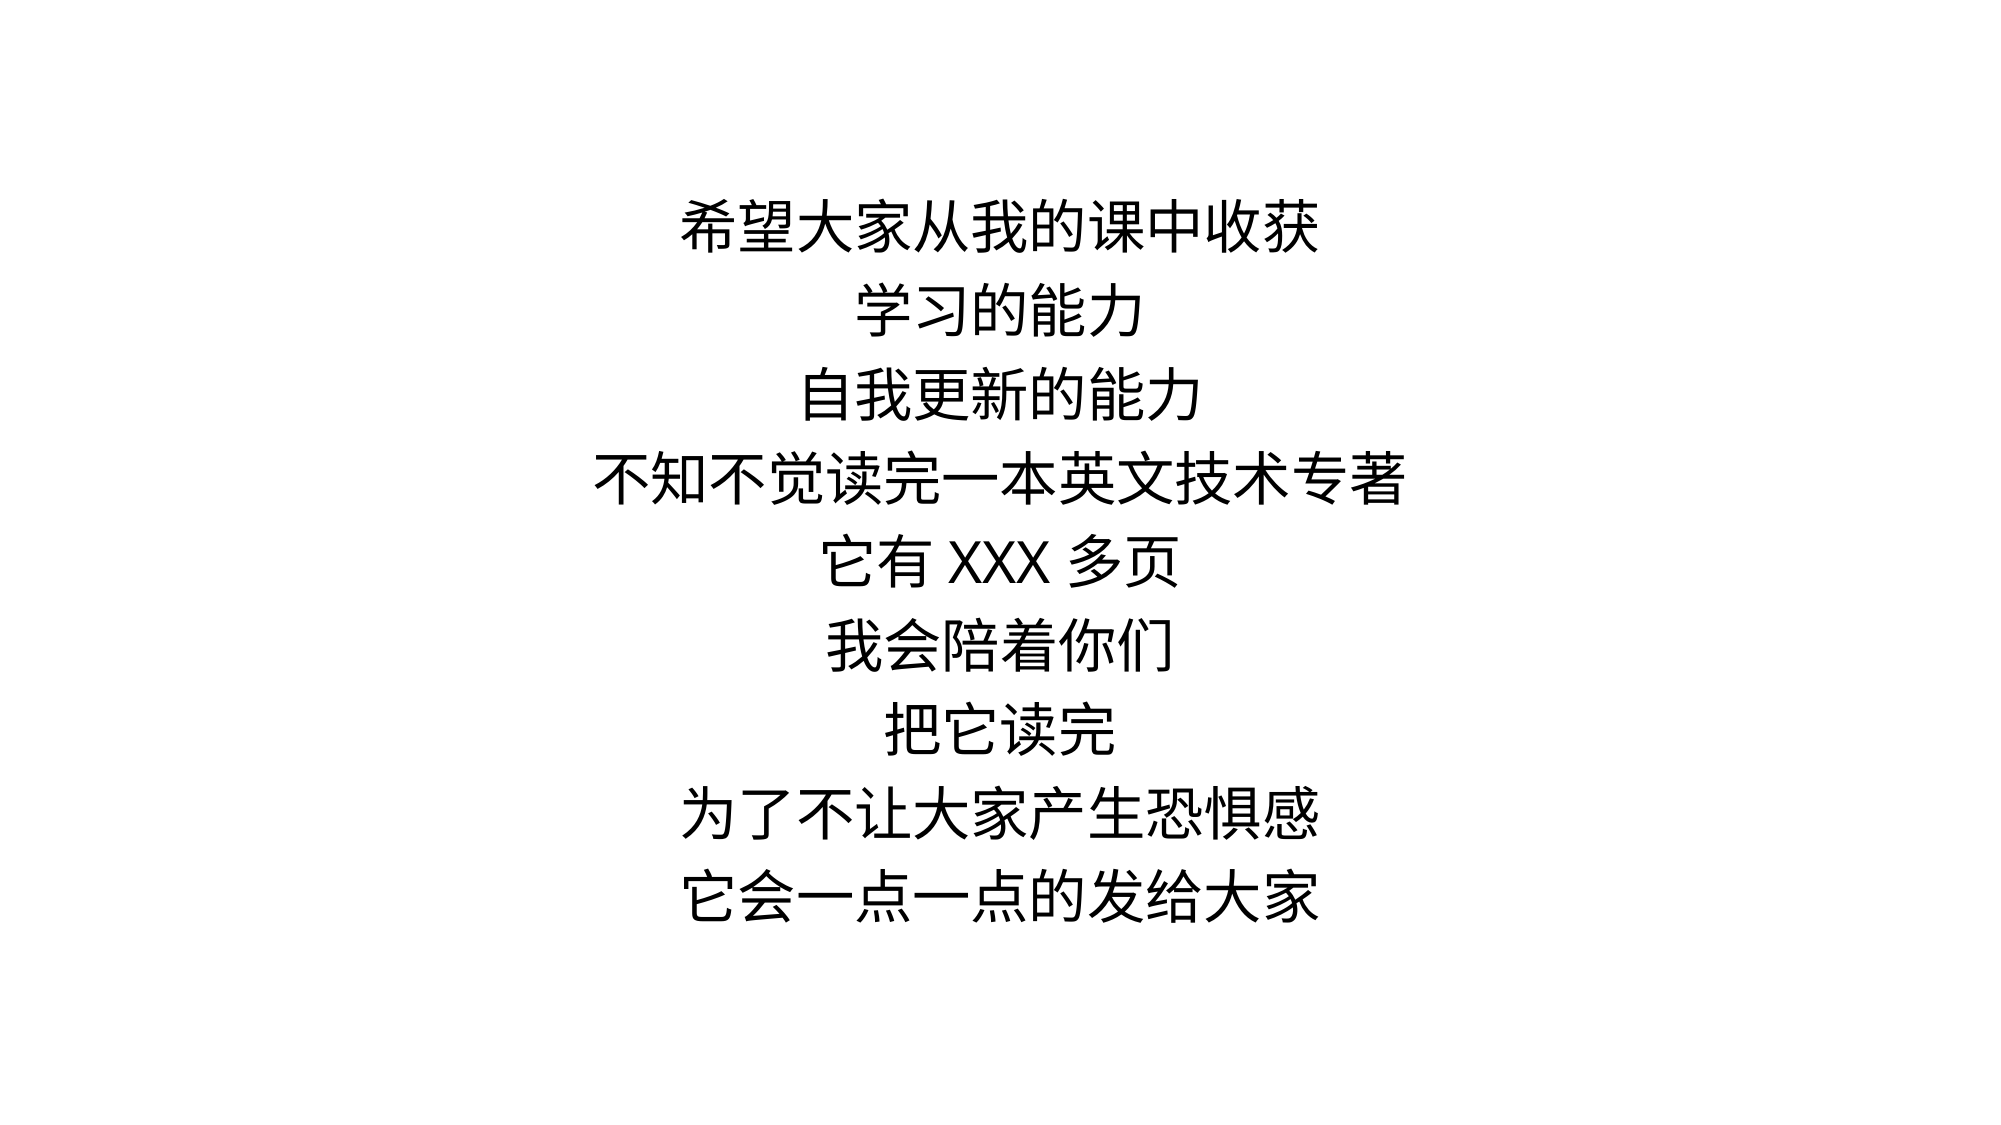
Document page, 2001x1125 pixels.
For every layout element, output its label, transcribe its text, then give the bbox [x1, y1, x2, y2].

list 希望大家从我的课中收获 学习的能力 自我更新的能力 不知不觉读完一本英文技术专著 它有XXX多页 我会陪着你们 把它读完 为了不让大家产生恐惧感 它会一点一点的发给大家 [137, 99, 1863, 1036]
